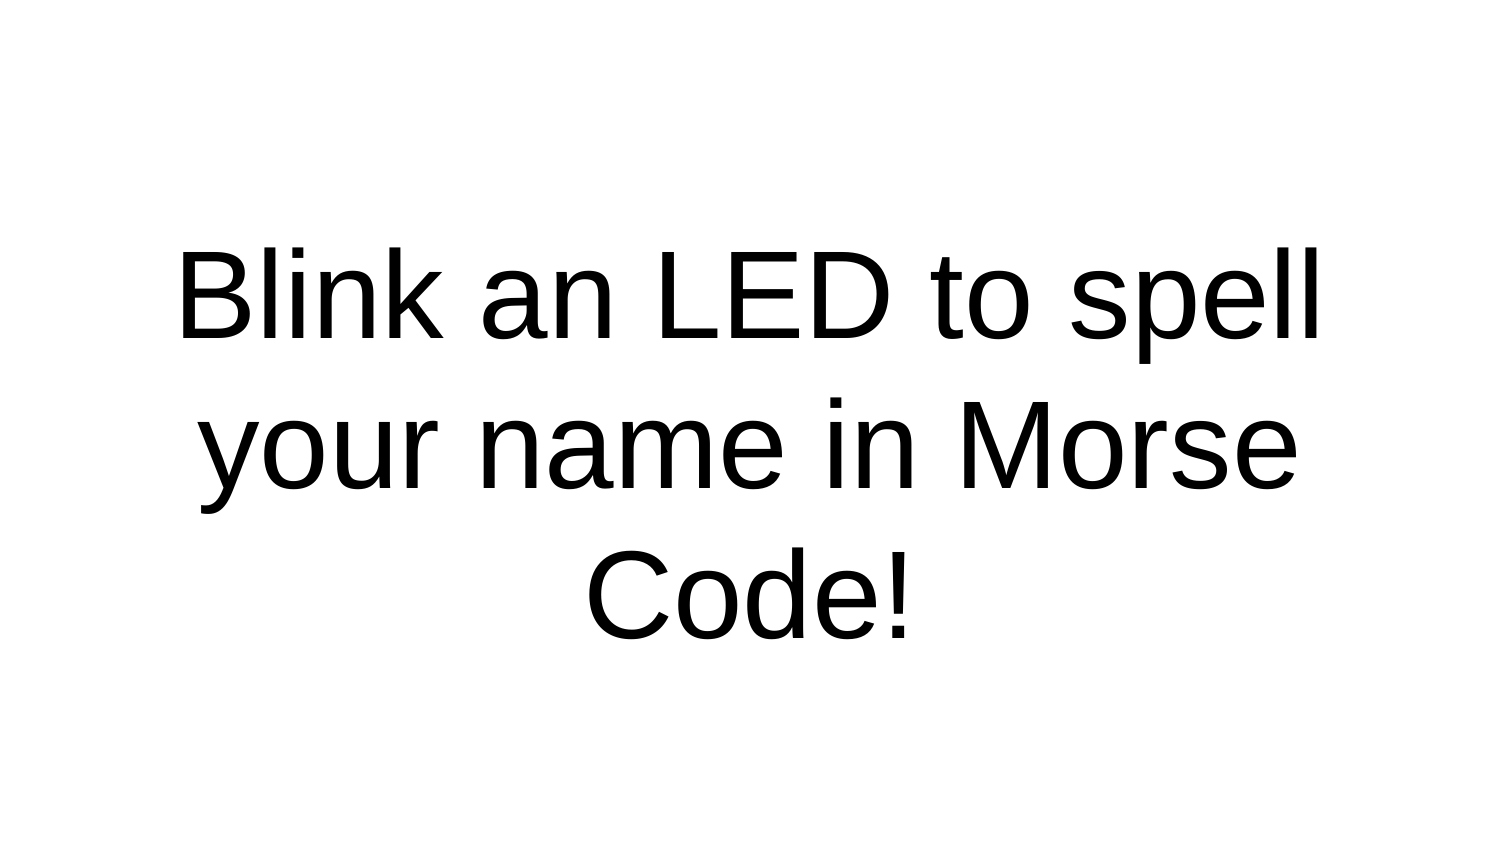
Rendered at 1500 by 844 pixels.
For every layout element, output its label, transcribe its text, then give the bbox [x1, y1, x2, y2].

title Blink an LED to spell your name in Morse Code! [51, 198, 1449, 742]
